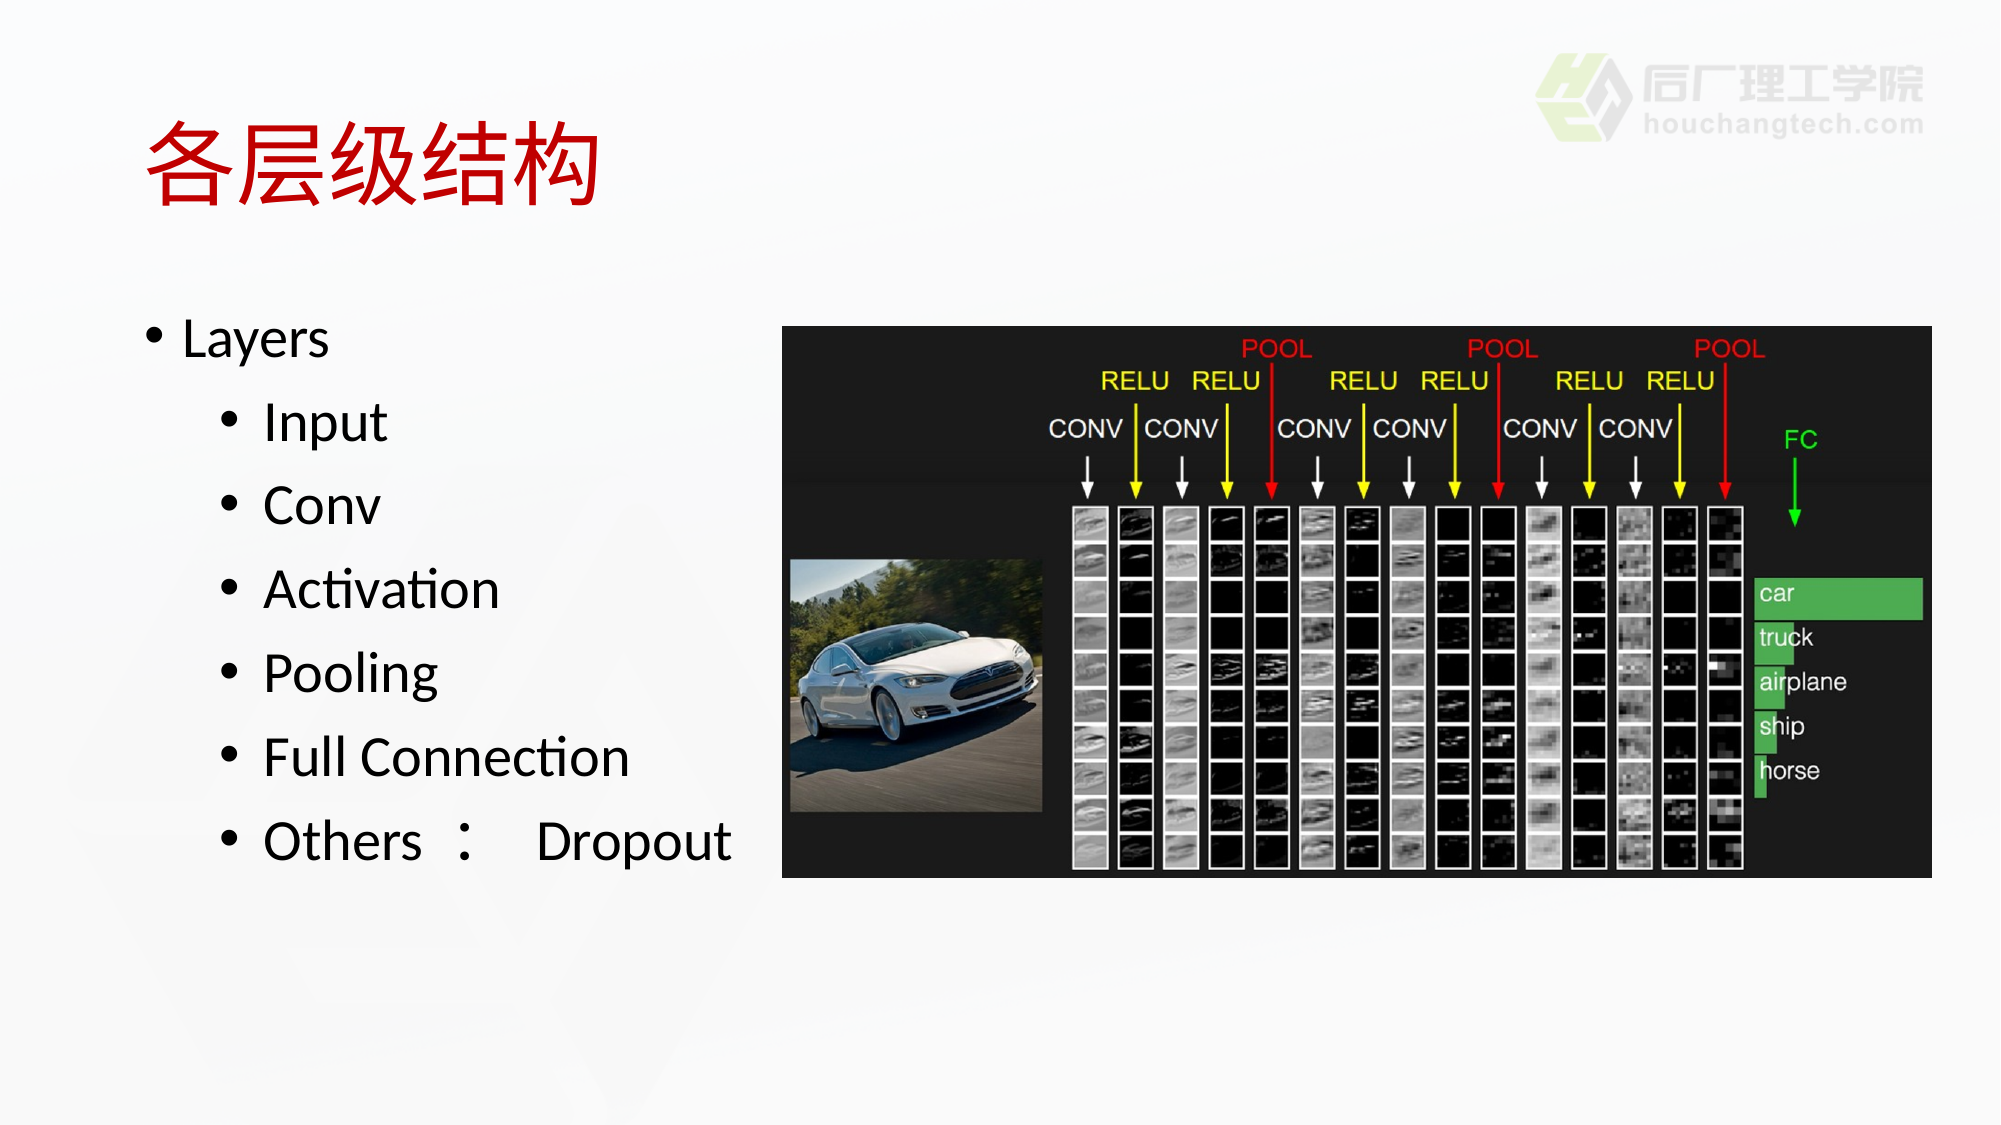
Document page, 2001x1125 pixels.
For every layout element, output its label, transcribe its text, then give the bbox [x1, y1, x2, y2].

list Layers Input Conv Activation Pooling Full Connection Others ： Dropout [136, 298, 1863, 1014]
picture [782, 326, 1932, 878]
title 各层级结构 [136, 59, 1863, 278]
